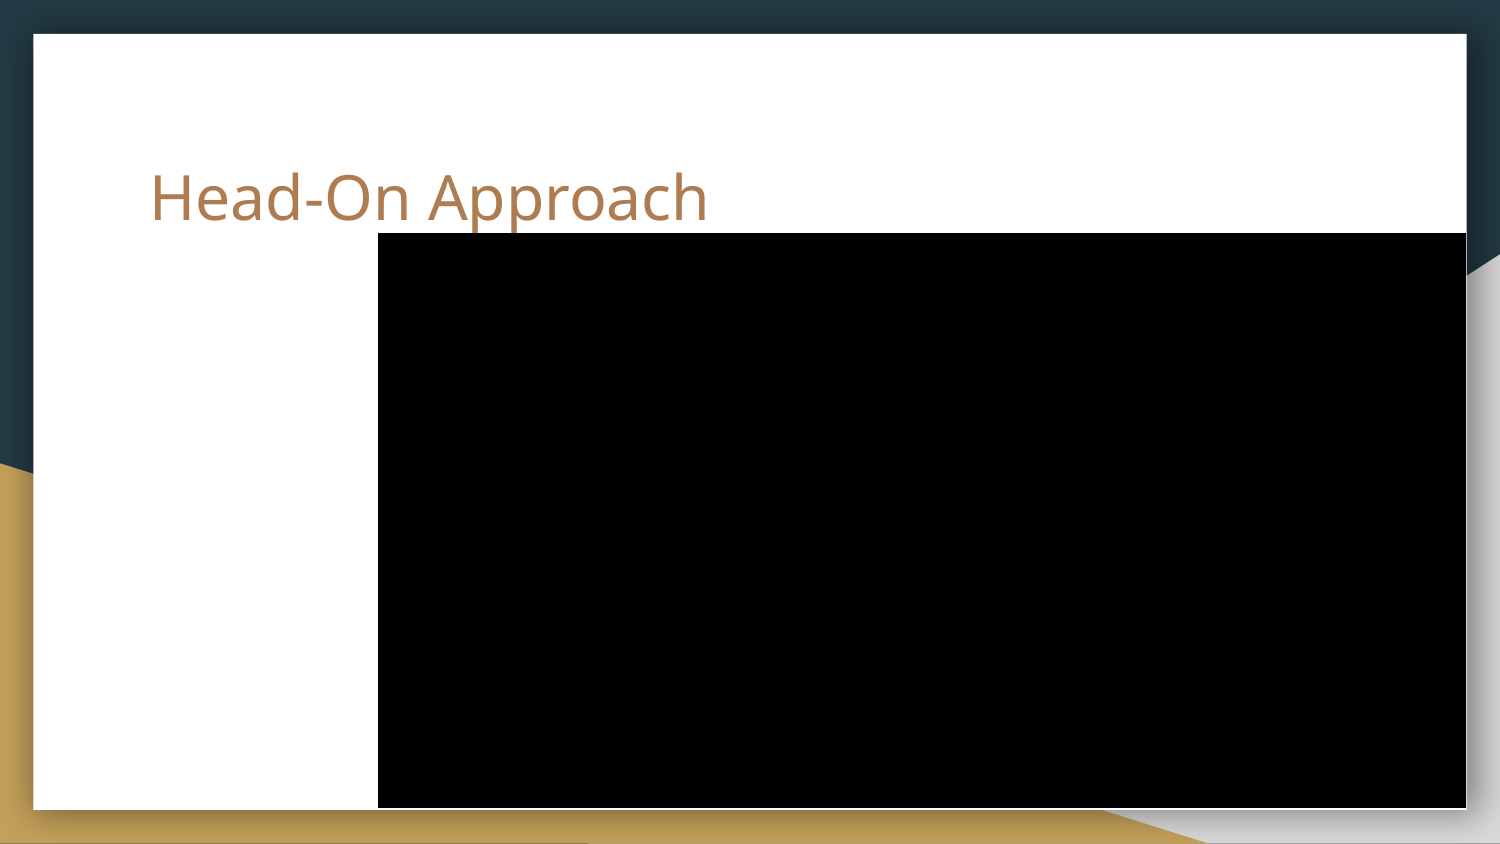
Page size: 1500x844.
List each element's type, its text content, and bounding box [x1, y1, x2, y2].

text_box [377, 232, 1467, 810]
title Head-On Approach [134, 138, 1366, 296]
